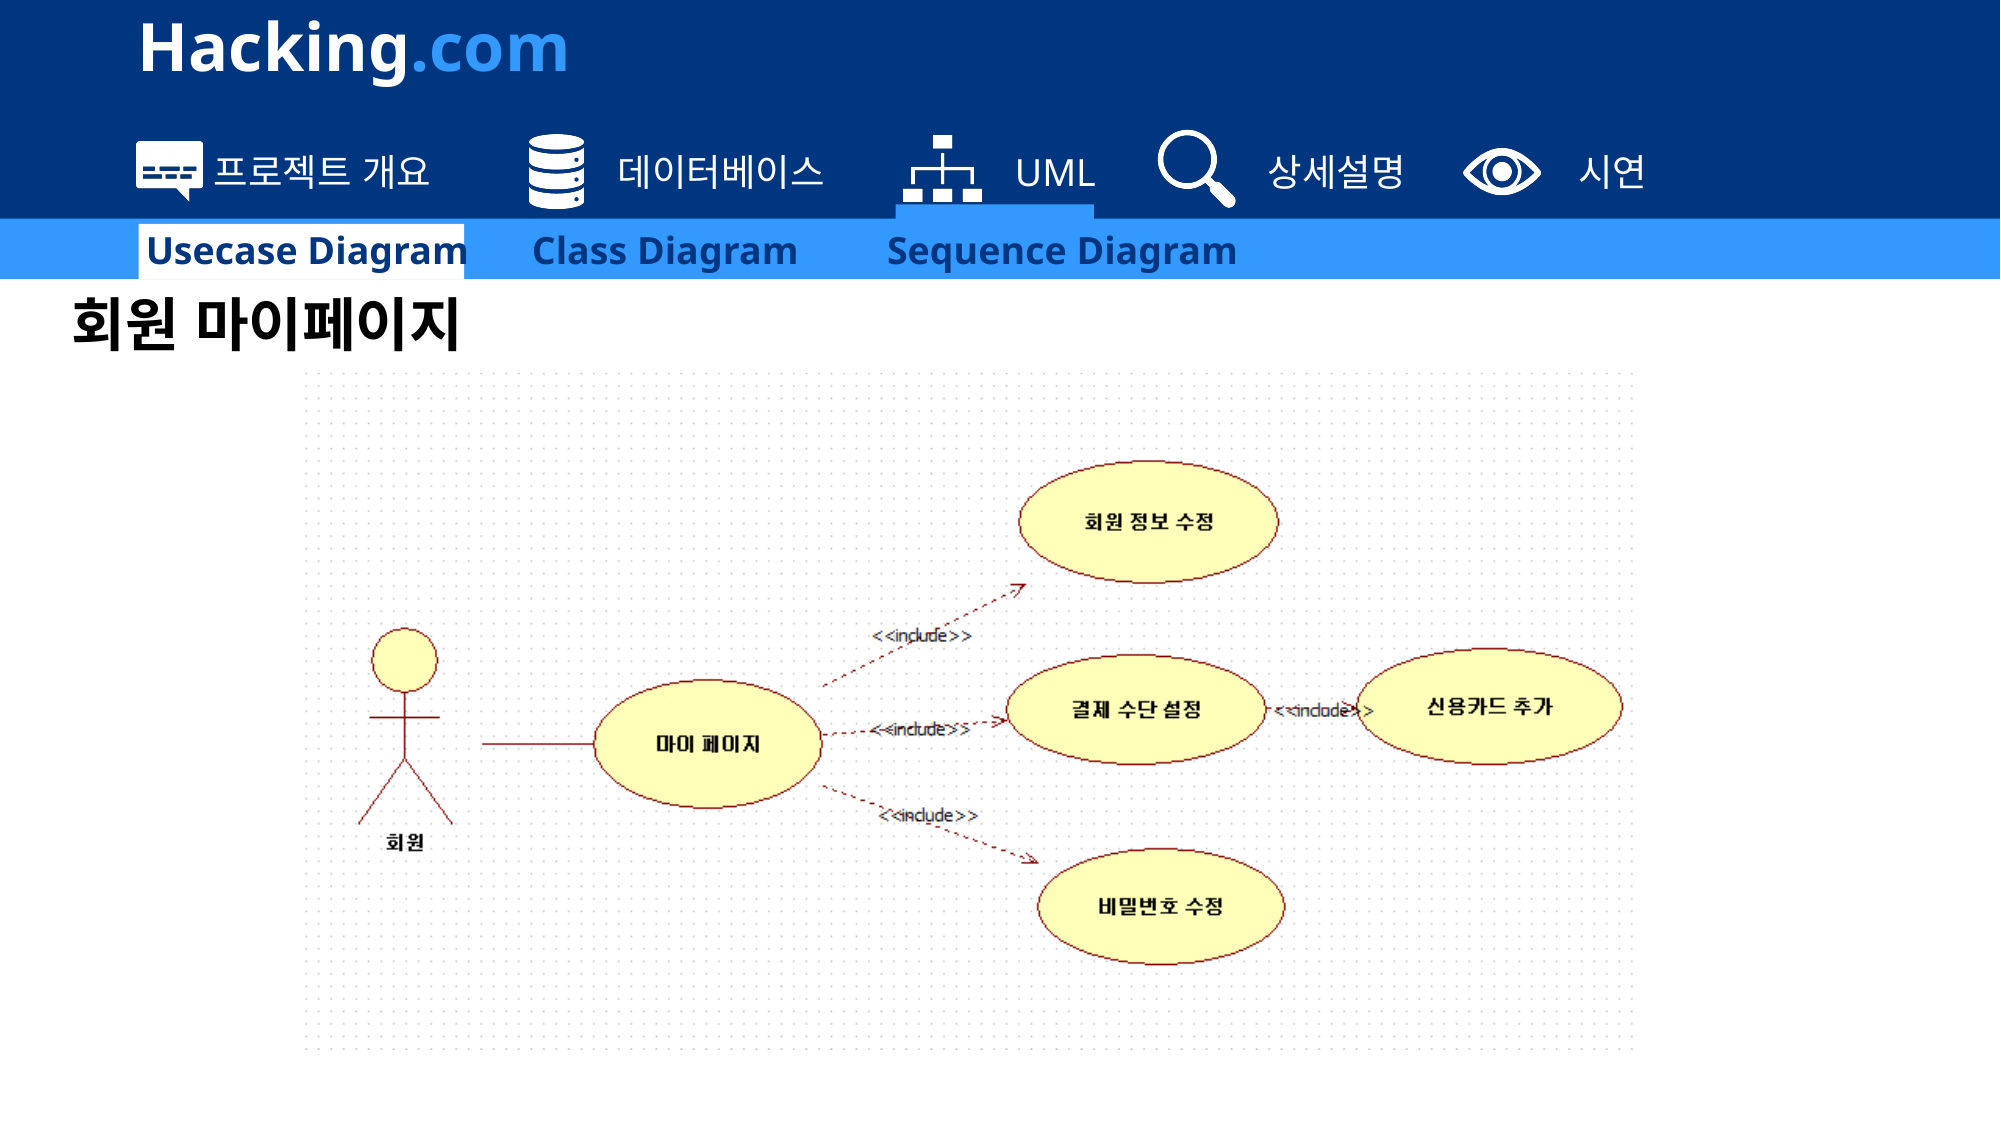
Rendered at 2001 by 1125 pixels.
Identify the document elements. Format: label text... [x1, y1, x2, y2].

text_box Sequence Diagram [872, 220, 1282, 280]
text_box [0, 219, 2000, 280]
text_box Class Diagram [517, 220, 872, 280]
text_box Usecase Diagram [130, 220, 487, 280]
text_box 회원 마이페이지 [57, 280, 990, 366]
picture [301, 373, 1636, 1050]
picture [0, 0, 2000, 219]
